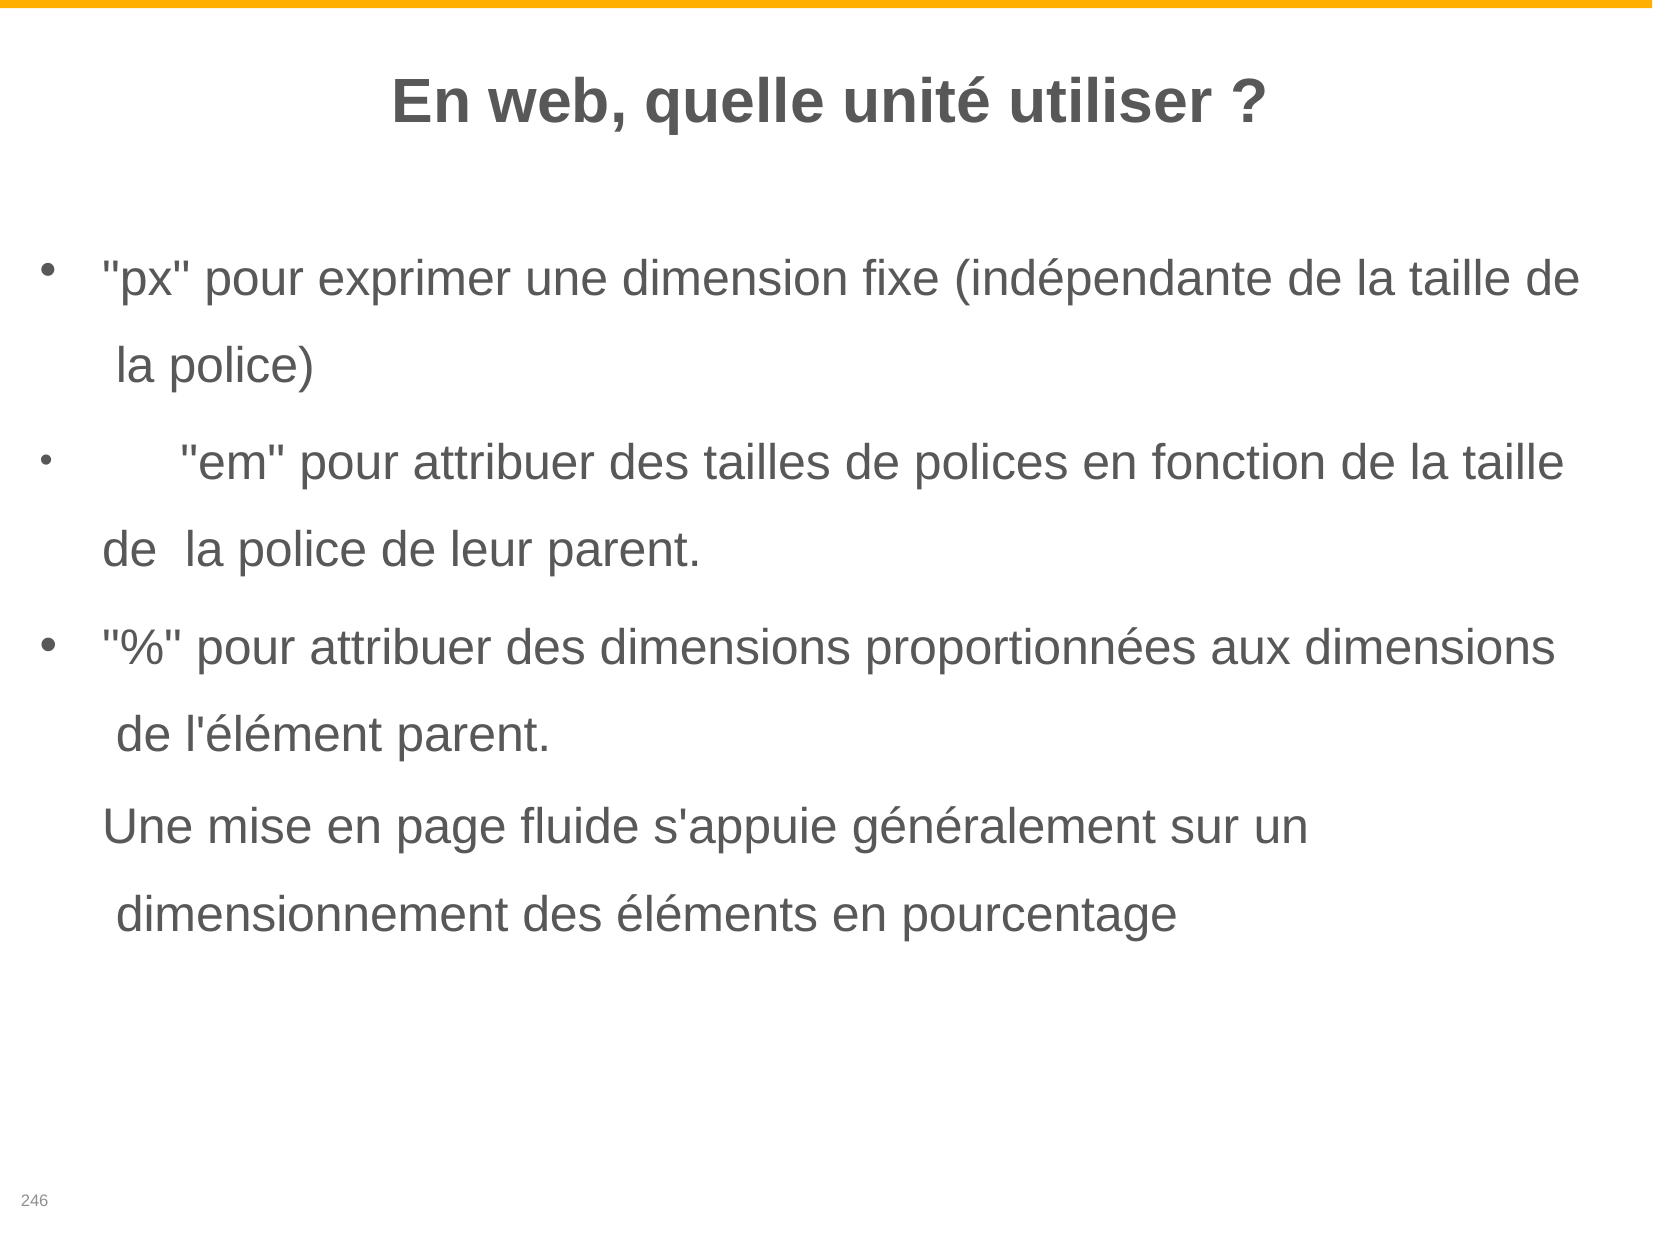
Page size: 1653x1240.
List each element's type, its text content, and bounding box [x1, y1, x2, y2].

title En web, quelle unité utiliser ? [389, 58, 1273, 268]
text_box 246 [18, 1187, 51, 1210]
text_box "px" pour exprimer une dimension fixe (indépendante de la taille de la police) "em" pour attribuer des tailles de polices en fonction de la taille de la police de leur parent. "%" pour attribuer des dimensions proportionnées aux dimensions de l'élément parent. Une mise en page fluide s'appuie généralement sur un dimensionnement des éléments en pourcentage [37, 216, 1588, 942]
